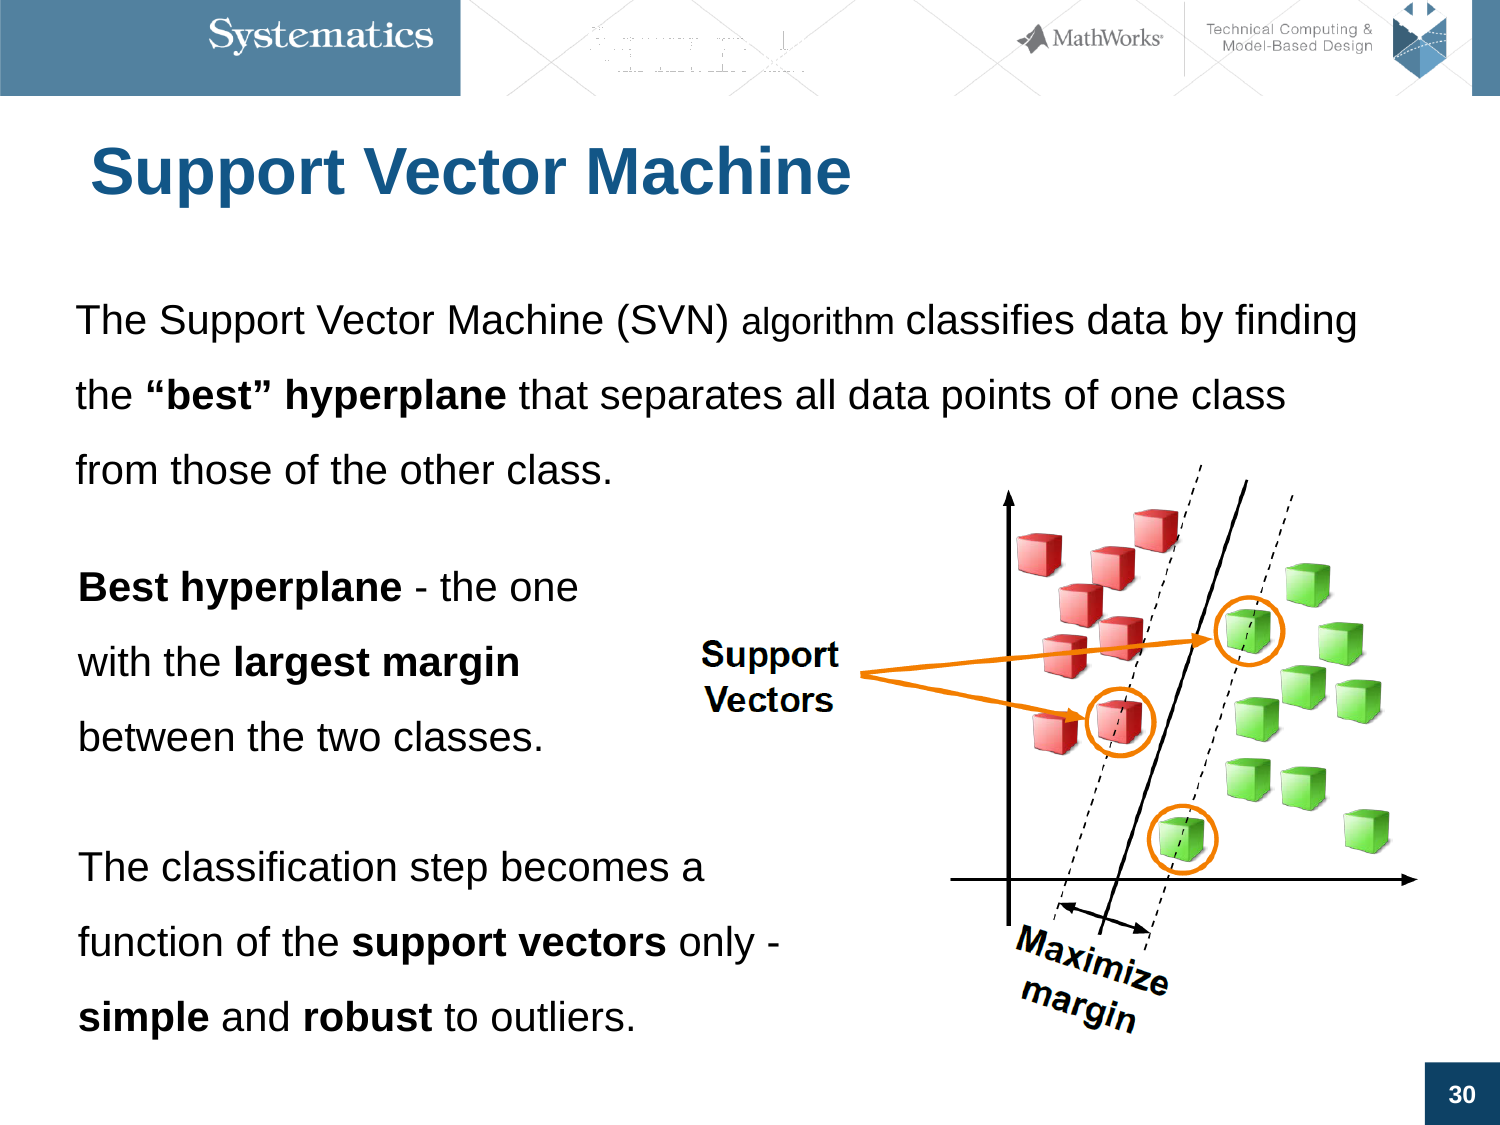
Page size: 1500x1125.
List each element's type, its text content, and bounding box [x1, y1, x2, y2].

text_box Best hyperplane - the one with the largest margin between the two classes. [63, 527, 632, 767]
text_box The classification step becomes a function of the support vectors only - simple and robust to outliers. [63, 807, 673, 1048]
text_box The Support Vector Machine (SVN) algorithm classifies data by finding the “best” hyperplane that separates all data points of one class from those of the other class. [60, 260, 1388, 501]
title Support Vector Machine [75, 120, 1500, 308]
picture [0, 0, 1500, 96]
picture [678, 447, 1439, 1047]
